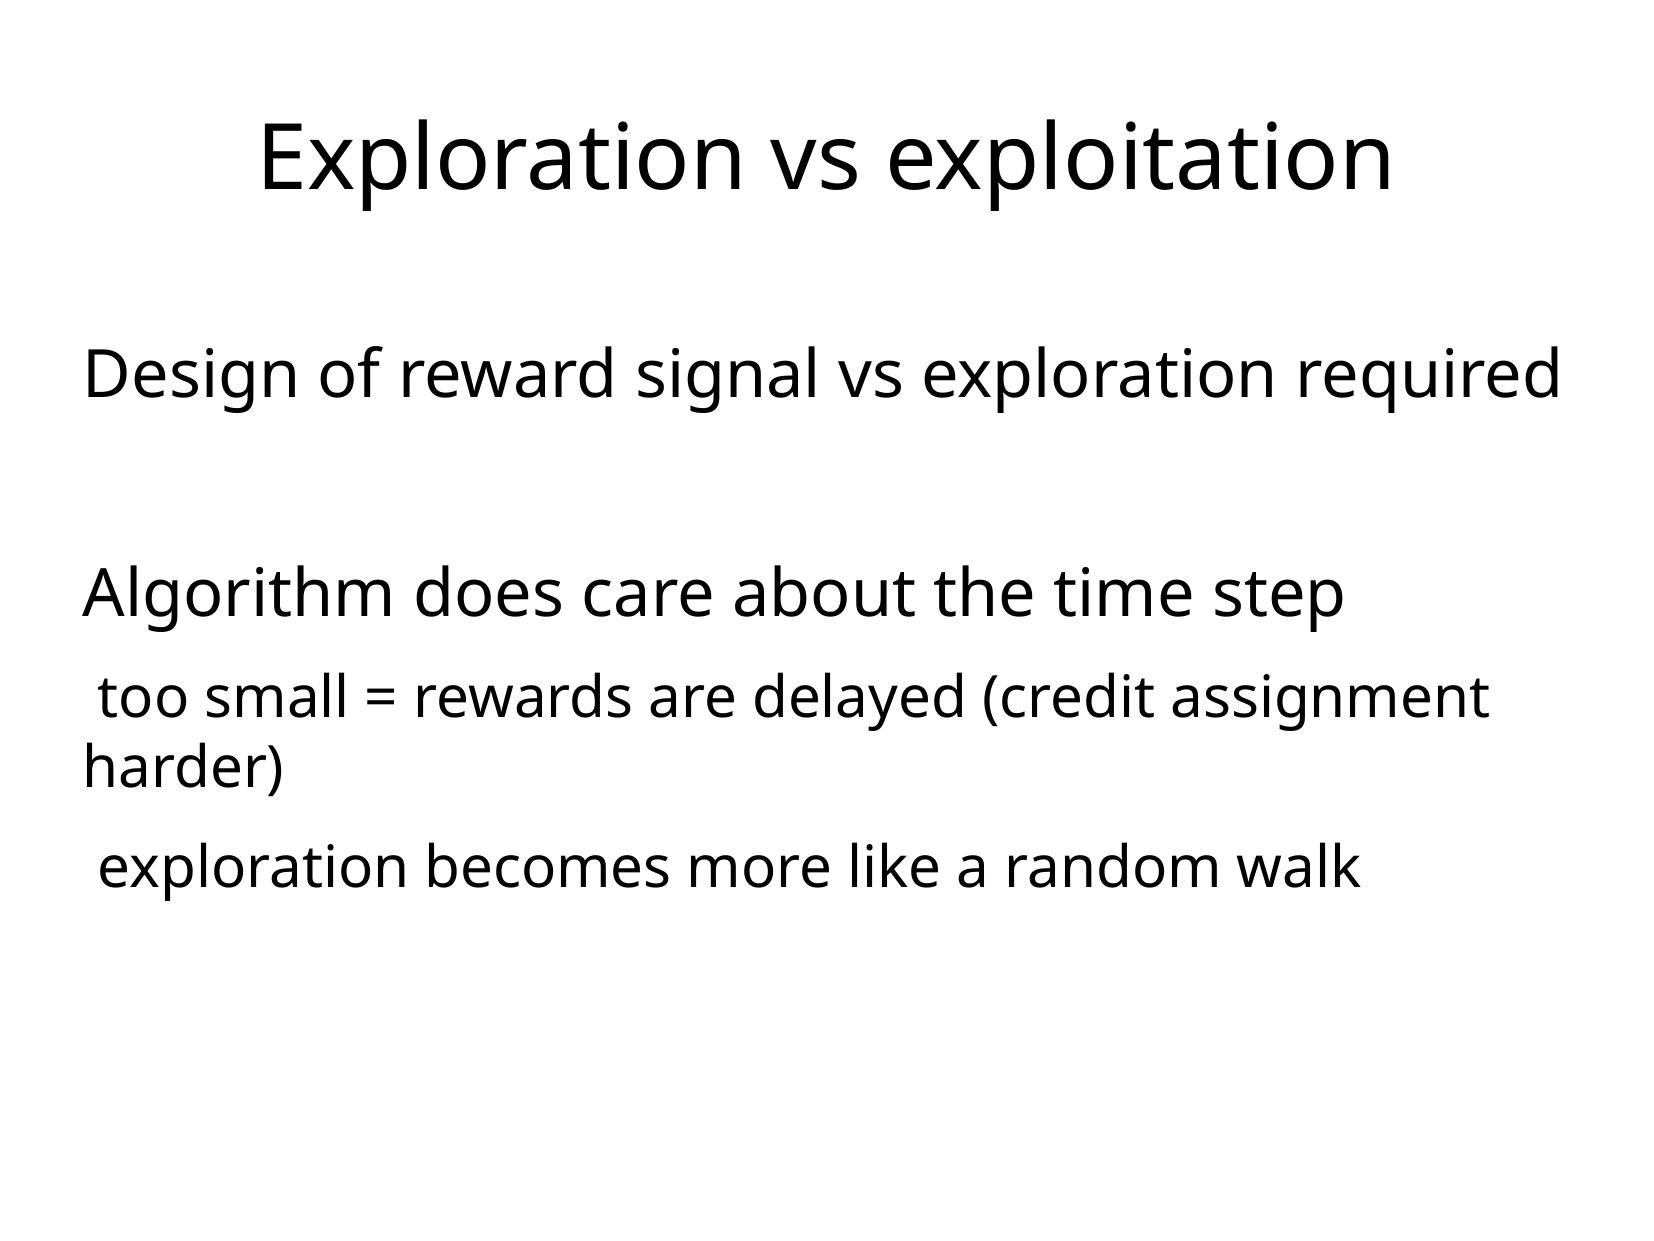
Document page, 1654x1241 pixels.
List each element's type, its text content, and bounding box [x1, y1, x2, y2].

list Design of reward signal vs exploration required Algorithm does care about the time step too small = rewards are delayed (credit assignment harder) exploration becomes more like a random walk [82, 330, 1571, 1182]
title Exploration vs exploitation [82, 49, 1571, 257]
